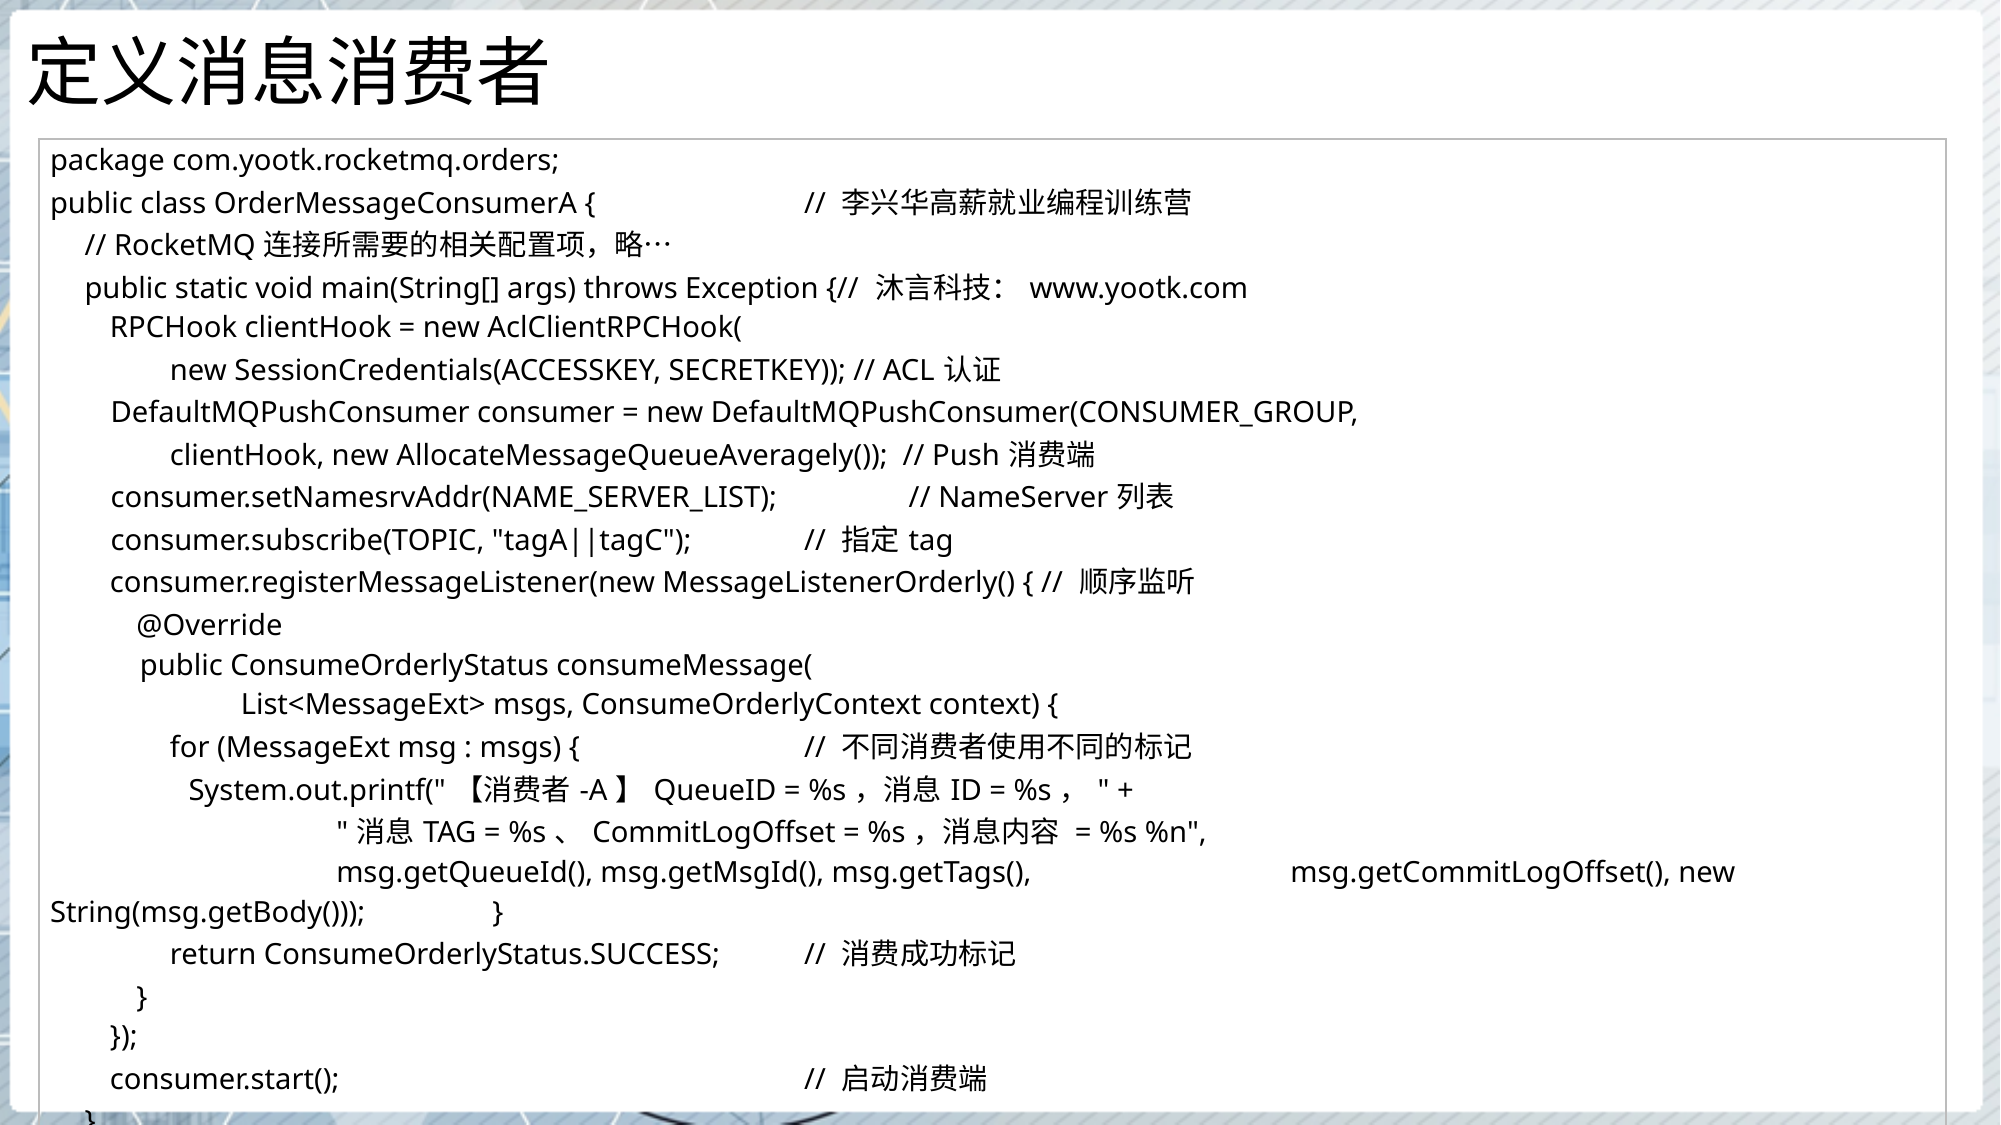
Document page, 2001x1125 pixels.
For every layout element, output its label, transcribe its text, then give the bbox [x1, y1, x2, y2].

title 定义消息消费者 [11, 11, 1983, 140]
picture [0, 0, 2000, 1125]
table_header package com.yootk.rocketmq.orders; public class OrderMessageConsumerA { // 李兴华高薪就业编程训练营 // RocketMQ连接所需要的相关配置项，略… public static void main(String[] args) throws Exception {// 沐言科技：www.yootk.com RPCHook clientHook = new AclClientRPCHook( new SessionCredentials(ACCESSKEY, SECRETKEY)); // ACL认证 DefaultMQPushConsumer consumer = new DefaultMQPushConsumer(CONSUMER_GROUP, clientHook, new AllocateMessageQueueAveragely()); // Push消费端 consumer.setNamesrvAddr(NAME_SERVER_LIST); // NameServer列表 consumer.subscribe(TOPIC, "tagA||tagC"); // 指定tag consumer.registerMessageListener(new MessageListenerOrderly() { // 顺序监听 @Override public ConsumeOrderlyStatus consumeMessage( List<MessageExt> msgs, ConsumeOrderlyContext context) { for (MessageExt msg : msgs) { // 不同消费者使用不同的标记 System.out.printf("【消费者-A】QueueID = %s，消息ID = %s，" + "消息TAG = %s、CommitLogOffset = %s，消息内容 = %s %n", msg.getQueueId(), msg.getMsgId(), msg.getTags(), msg.getCommitLogOffset(), new String(msg.getBody())); } return ConsumeOrderlyStatus.SUCCESS; // 消费成功标记 } }); consumer.start(); // 启动消费端 } } [40, 140, 1945, 1125]
